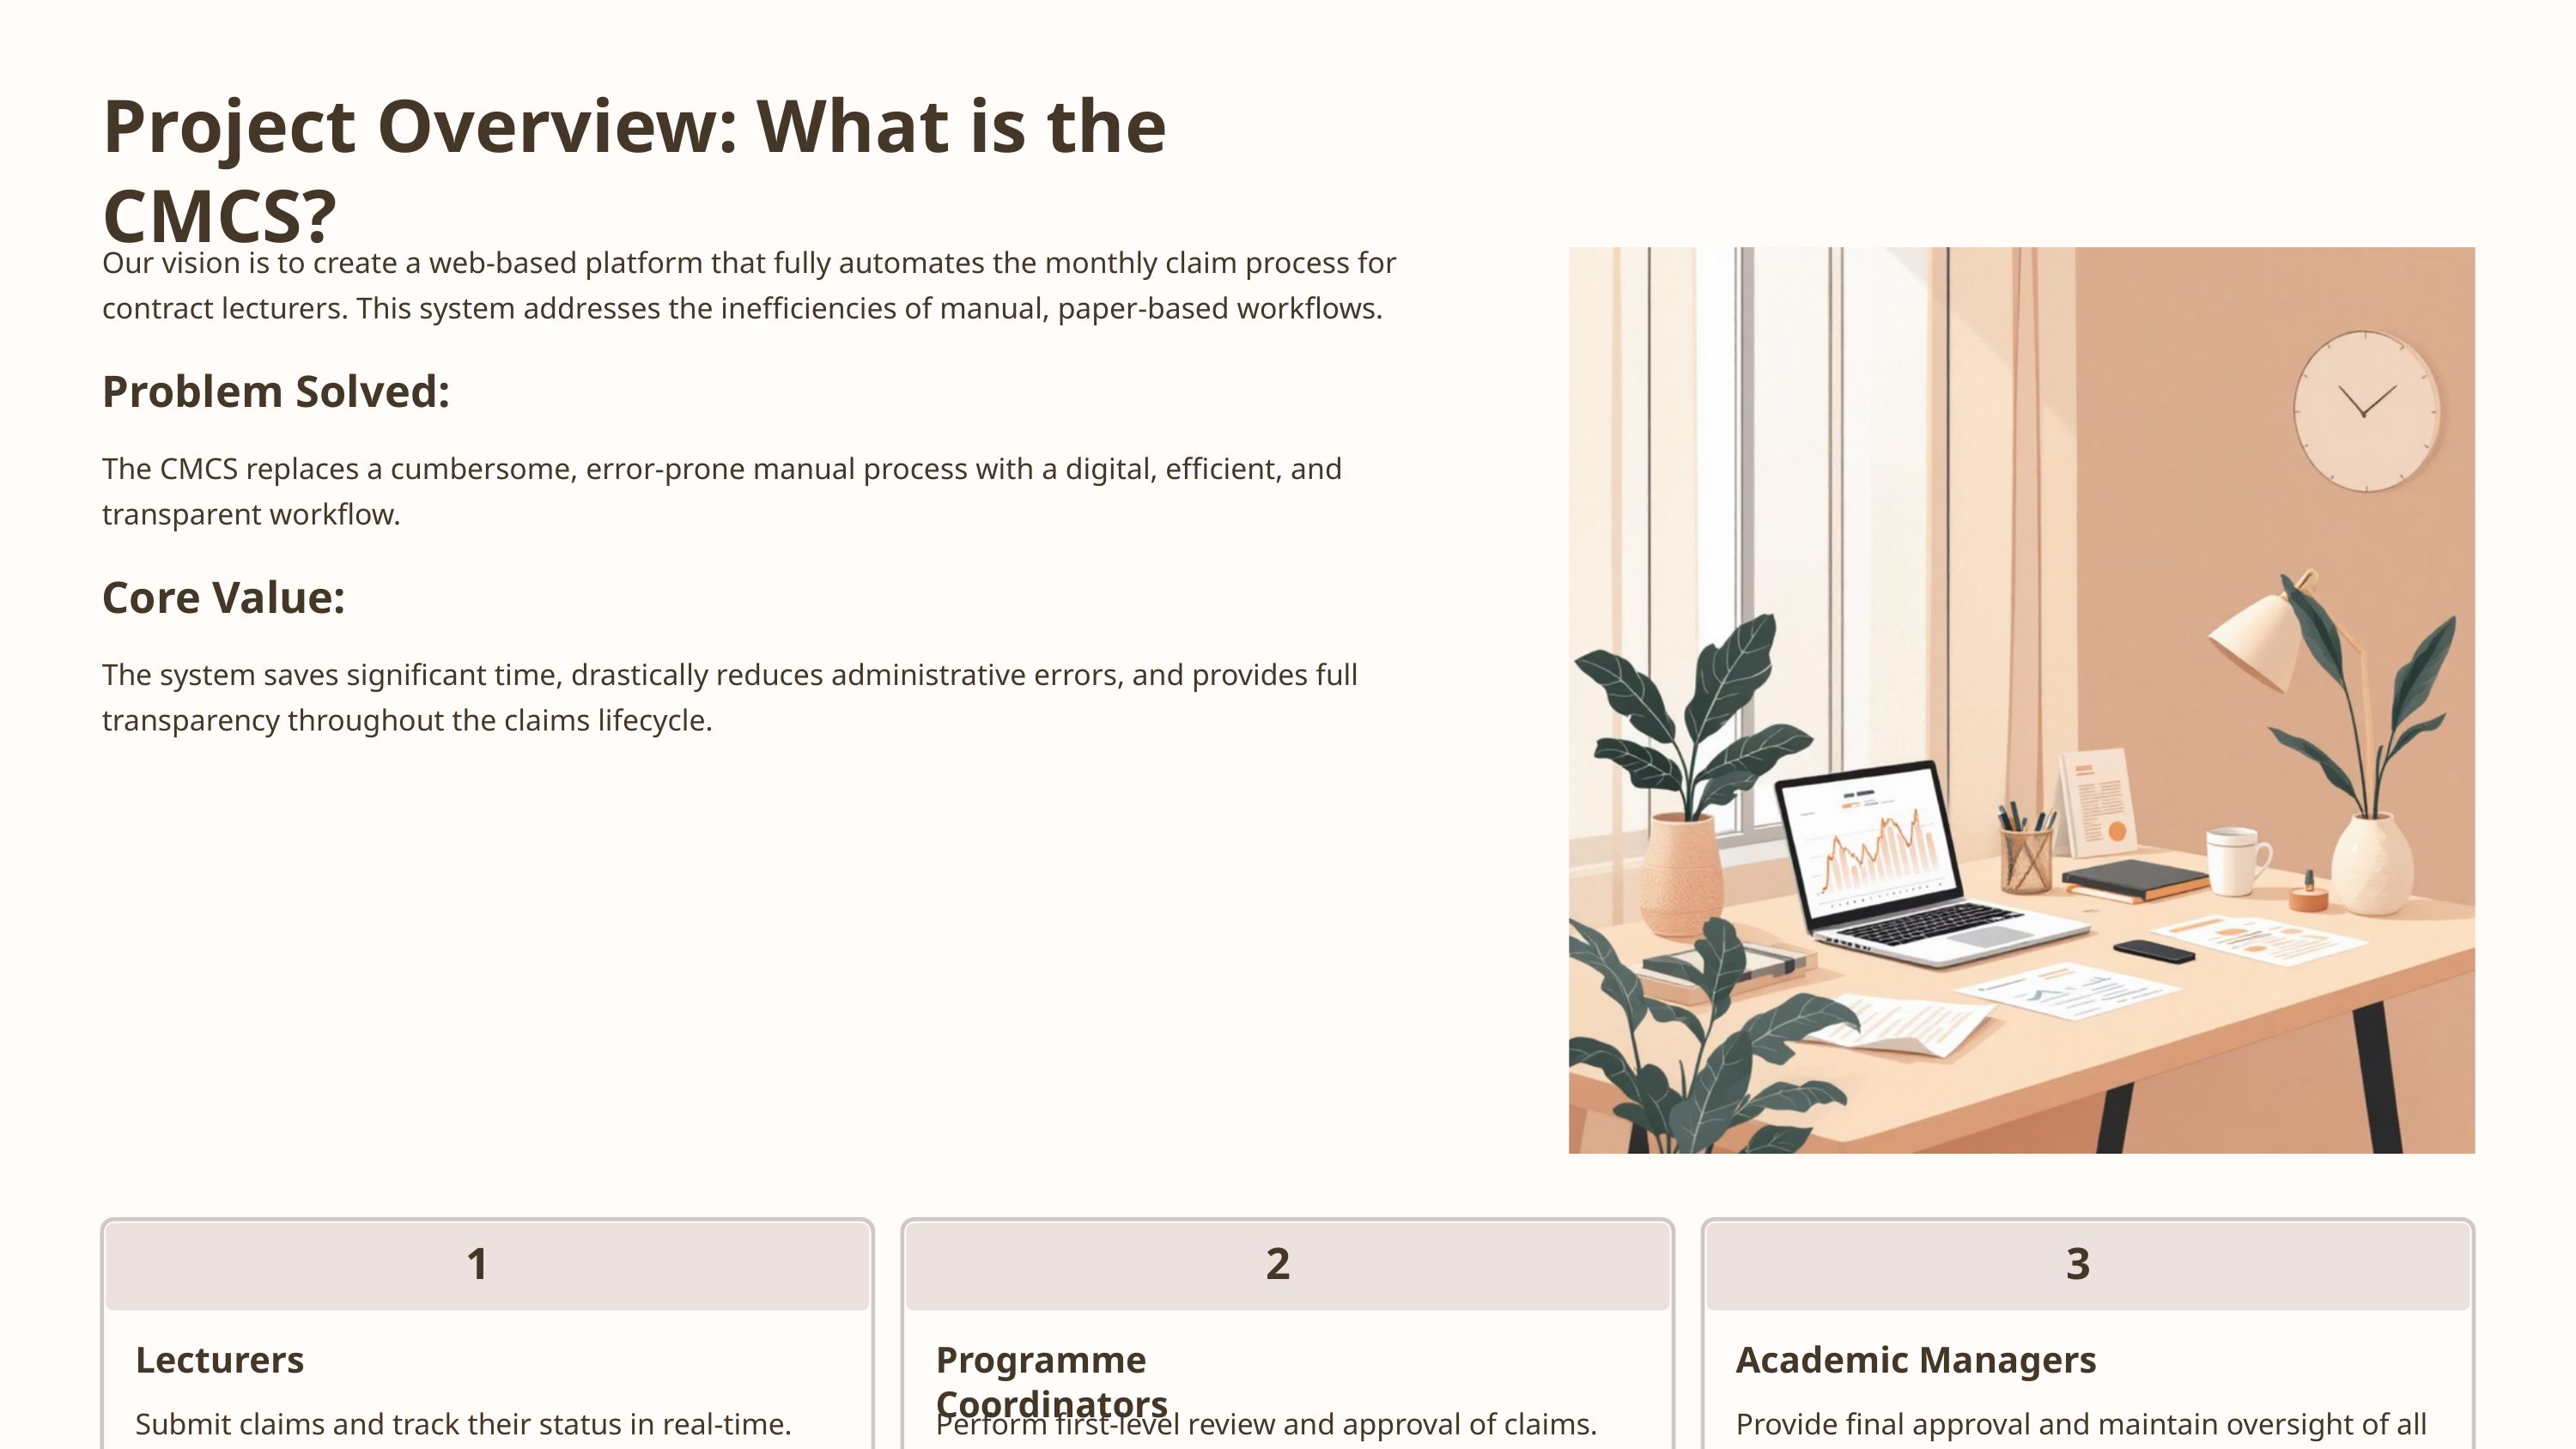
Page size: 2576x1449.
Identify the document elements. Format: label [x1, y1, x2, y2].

text_box [1569, 247, 2476, 1155]
text_box [1700, 1216, 2476, 1449]
text_box [106, 1222, 870, 1311]
text_box [100, 1216, 876, 1449]
text_box [900, 1216, 1676, 1449]
text_box [906, 1222, 1670, 1311]
text_box [1706, 1222, 2470, 1311]
text_box [0, 0, 2576, 1449]
